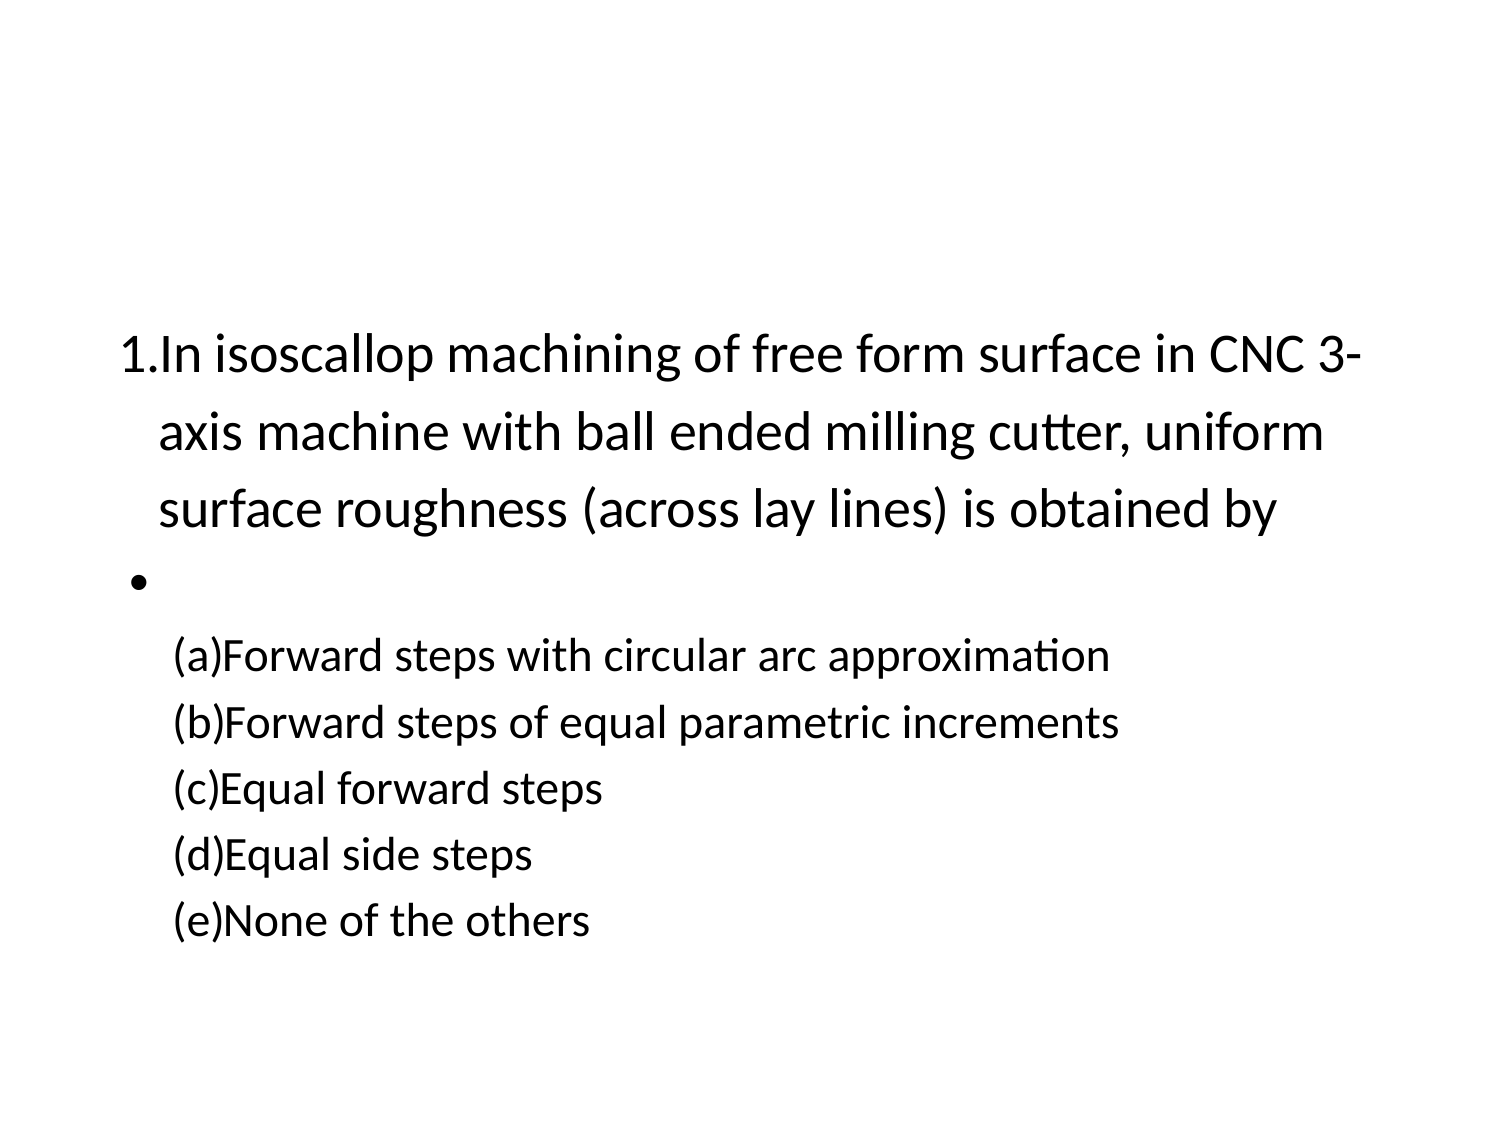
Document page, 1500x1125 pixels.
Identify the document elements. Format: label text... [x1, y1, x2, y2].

list In isoscallop machining of free form surface in CNC 3-axis machine with ball ended milling cutter, uniform surface roughness (across lay lines) is obtained by Forward steps with circular arc approximation Forward steps of equal parametric increments Equal forward steps Equal side steps None of the others [103, 299, 1397, 1014]
